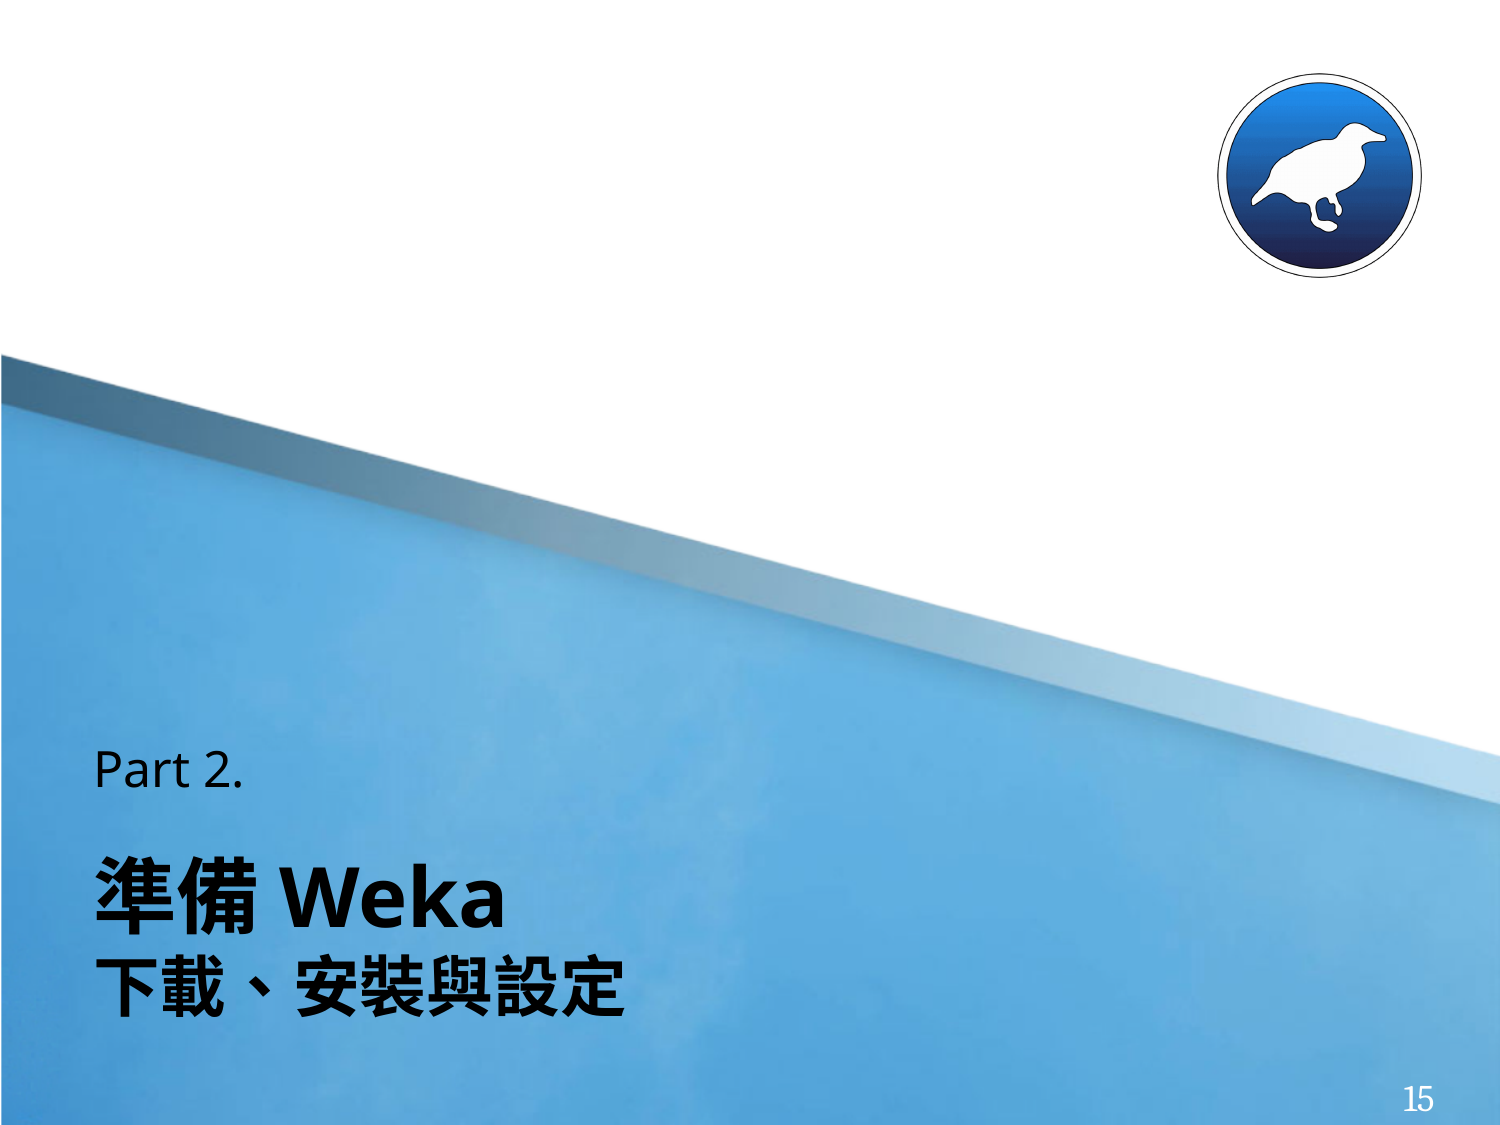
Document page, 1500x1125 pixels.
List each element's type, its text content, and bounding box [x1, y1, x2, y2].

title 準備Weka 下載、安裝與設定 [78, 829, 1422, 926]
picture [2, 73, 1500, 1125]
subtitle Part 2. [78, 668, 907, 813]
slide_number ‹#› [1350, 1074, 1488, 1118]
